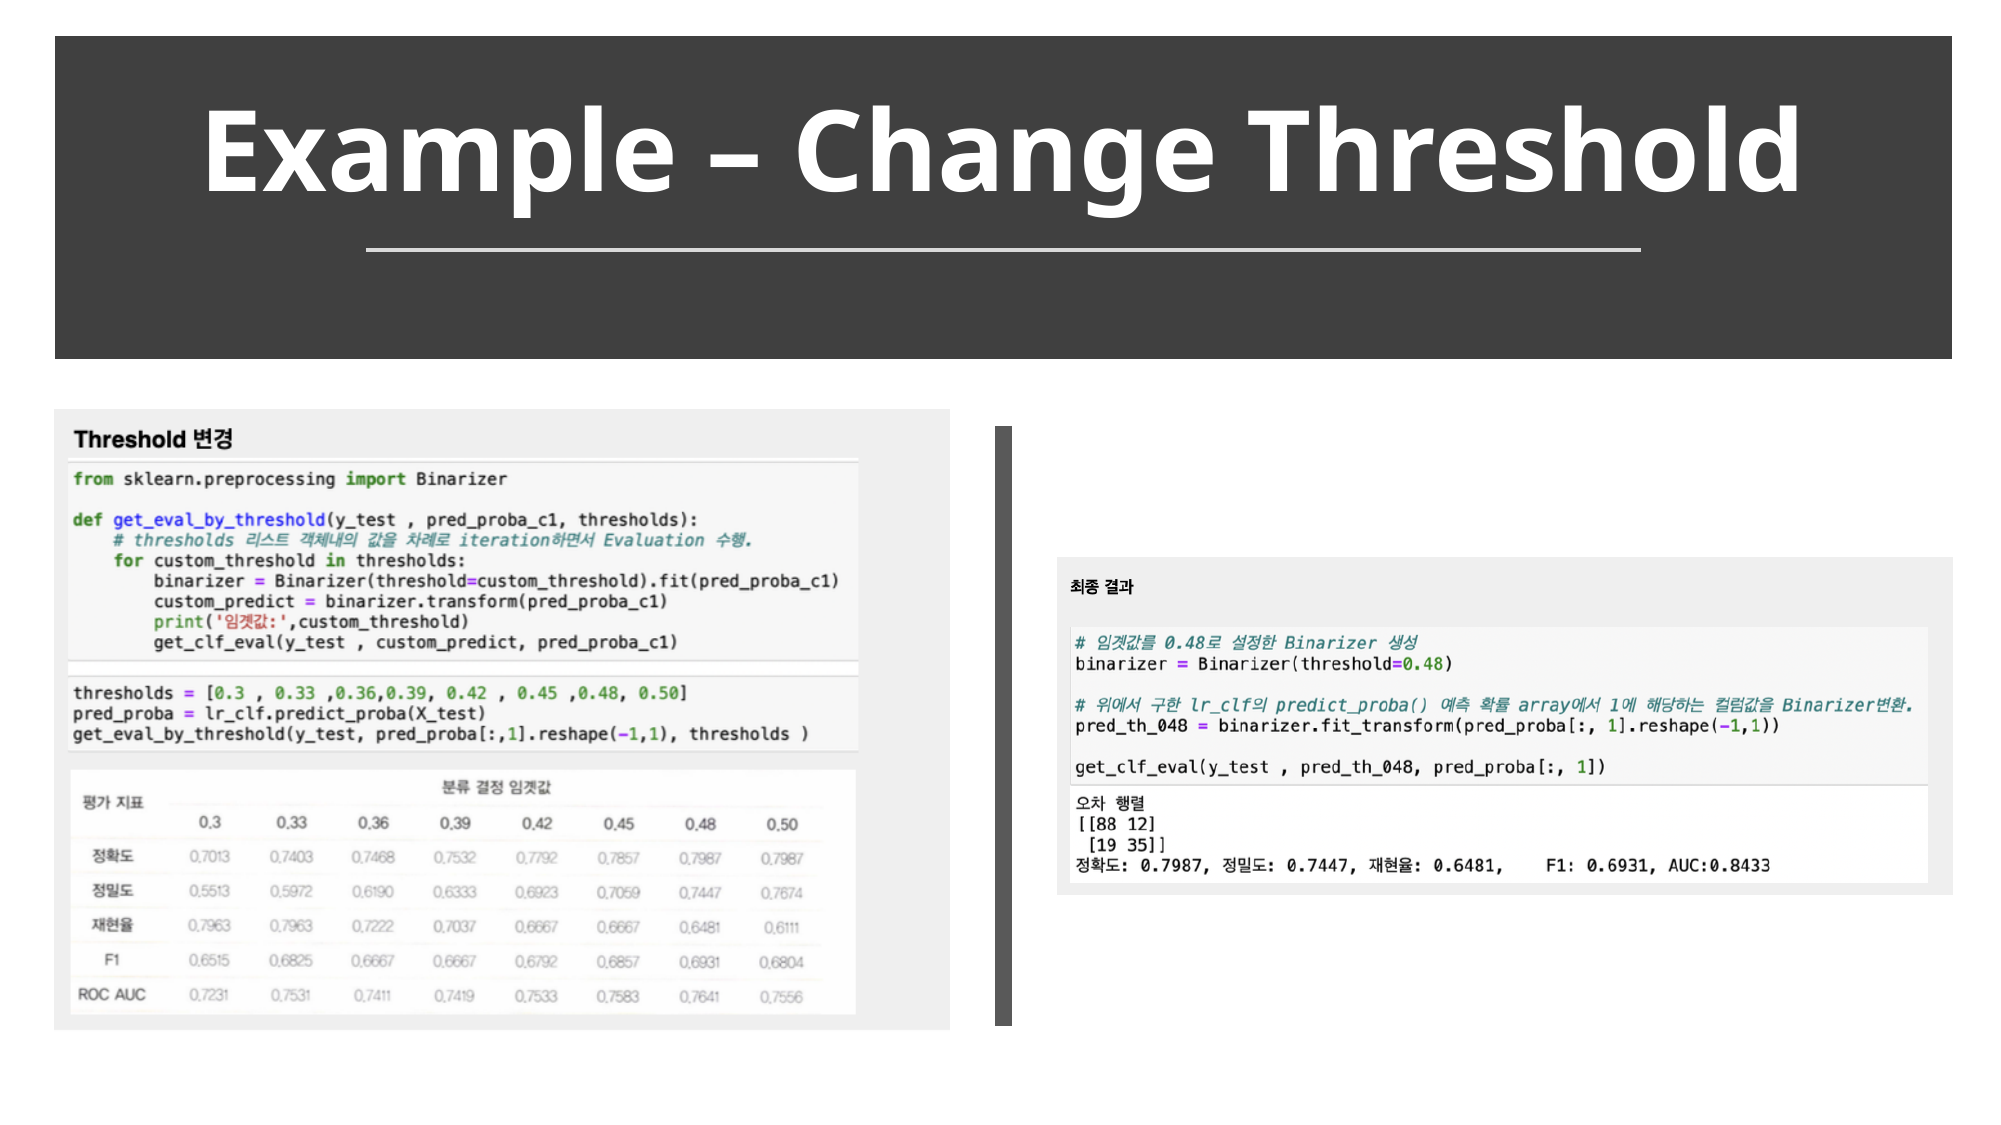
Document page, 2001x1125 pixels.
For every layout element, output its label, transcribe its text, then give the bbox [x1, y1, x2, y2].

picture [1057, 557, 1953, 895]
picture [54, 409, 950, 1043]
title Example – Change Threshold [89, 71, 1917, 224]
text_box [64, 45, 1942, 350]
